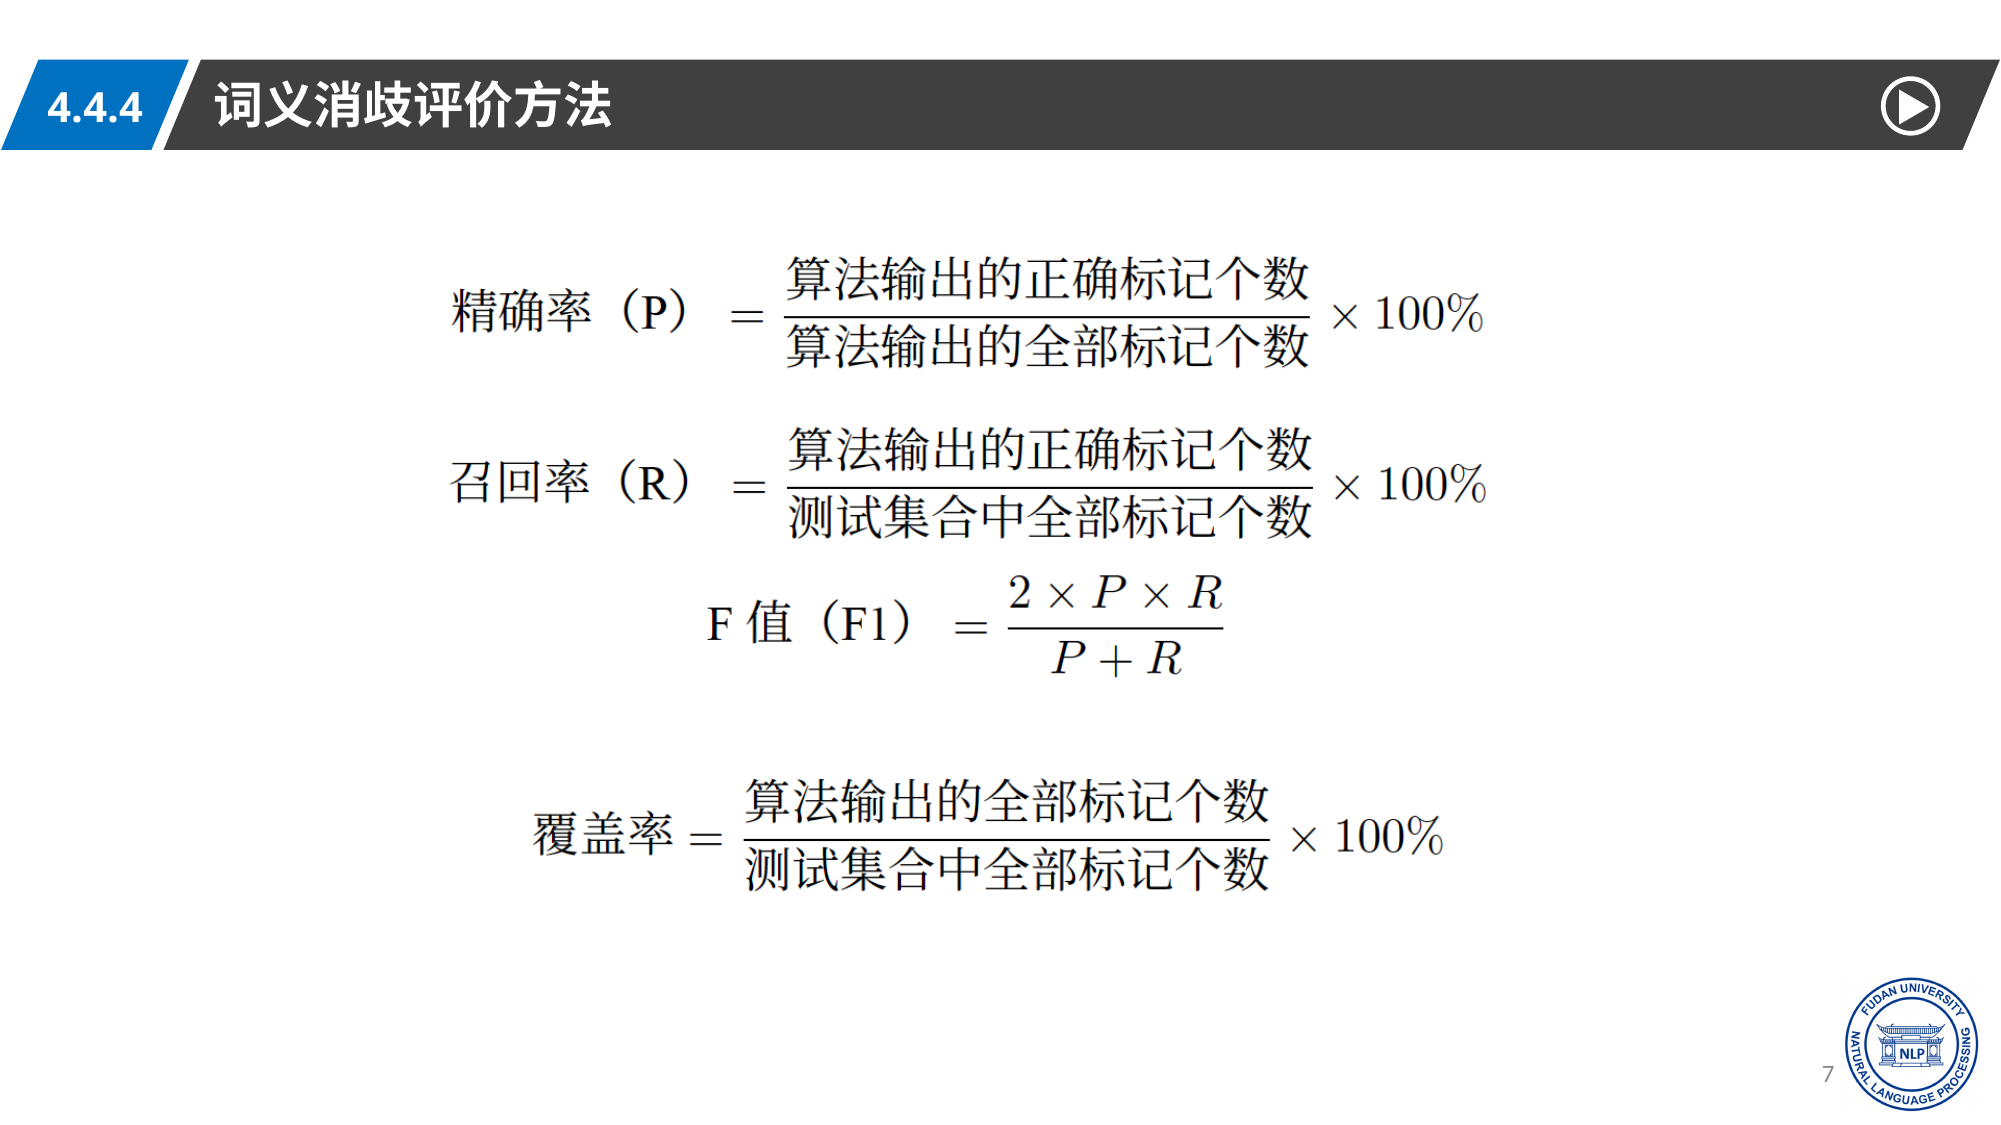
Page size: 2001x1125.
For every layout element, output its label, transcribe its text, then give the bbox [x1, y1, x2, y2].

text_box 词义消歧评价方法 [198, 66, 629, 142]
picture [385, 211, 1615, 693]
text_box [1, 89, 157, 150]
picture [502, 755, 1498, 925]
picture [1834, 972, 1985, 1117]
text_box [1883, 78, 1939, 134]
slide_number 79 [1412, 1042, 1863, 1103]
text_box [163, 59, 2000, 150]
text_box [32, 59, 189, 120]
text_box 4.4.4 [26, 73, 164, 138]
